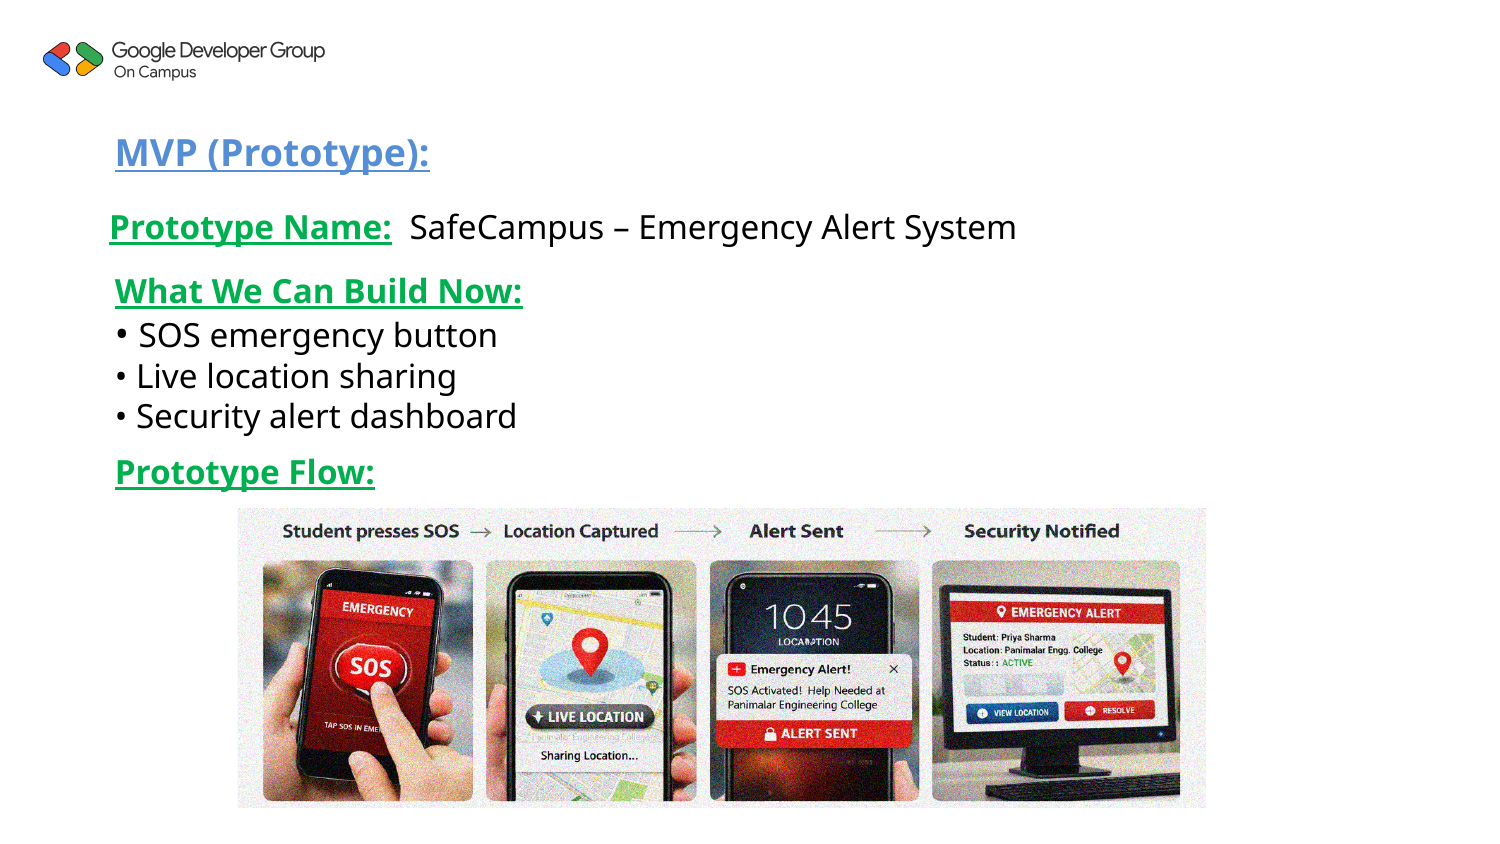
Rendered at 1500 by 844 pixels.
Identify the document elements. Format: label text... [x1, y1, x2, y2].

picture [25, 28, 327, 83]
text_box Prototype Name: SafeCampus – Emergency Alert System [94, 199, 1295, 254]
text_box What We Can Build Now: • SOS emergency button • Live location sharing • Security alert dashboard [99, 263, 1100, 443]
text_box MVP (Prototype): [99, 121, 688, 182]
picture [237, 508, 1207, 808]
text_box Prototype Flow: [99, 444, 800, 499]
